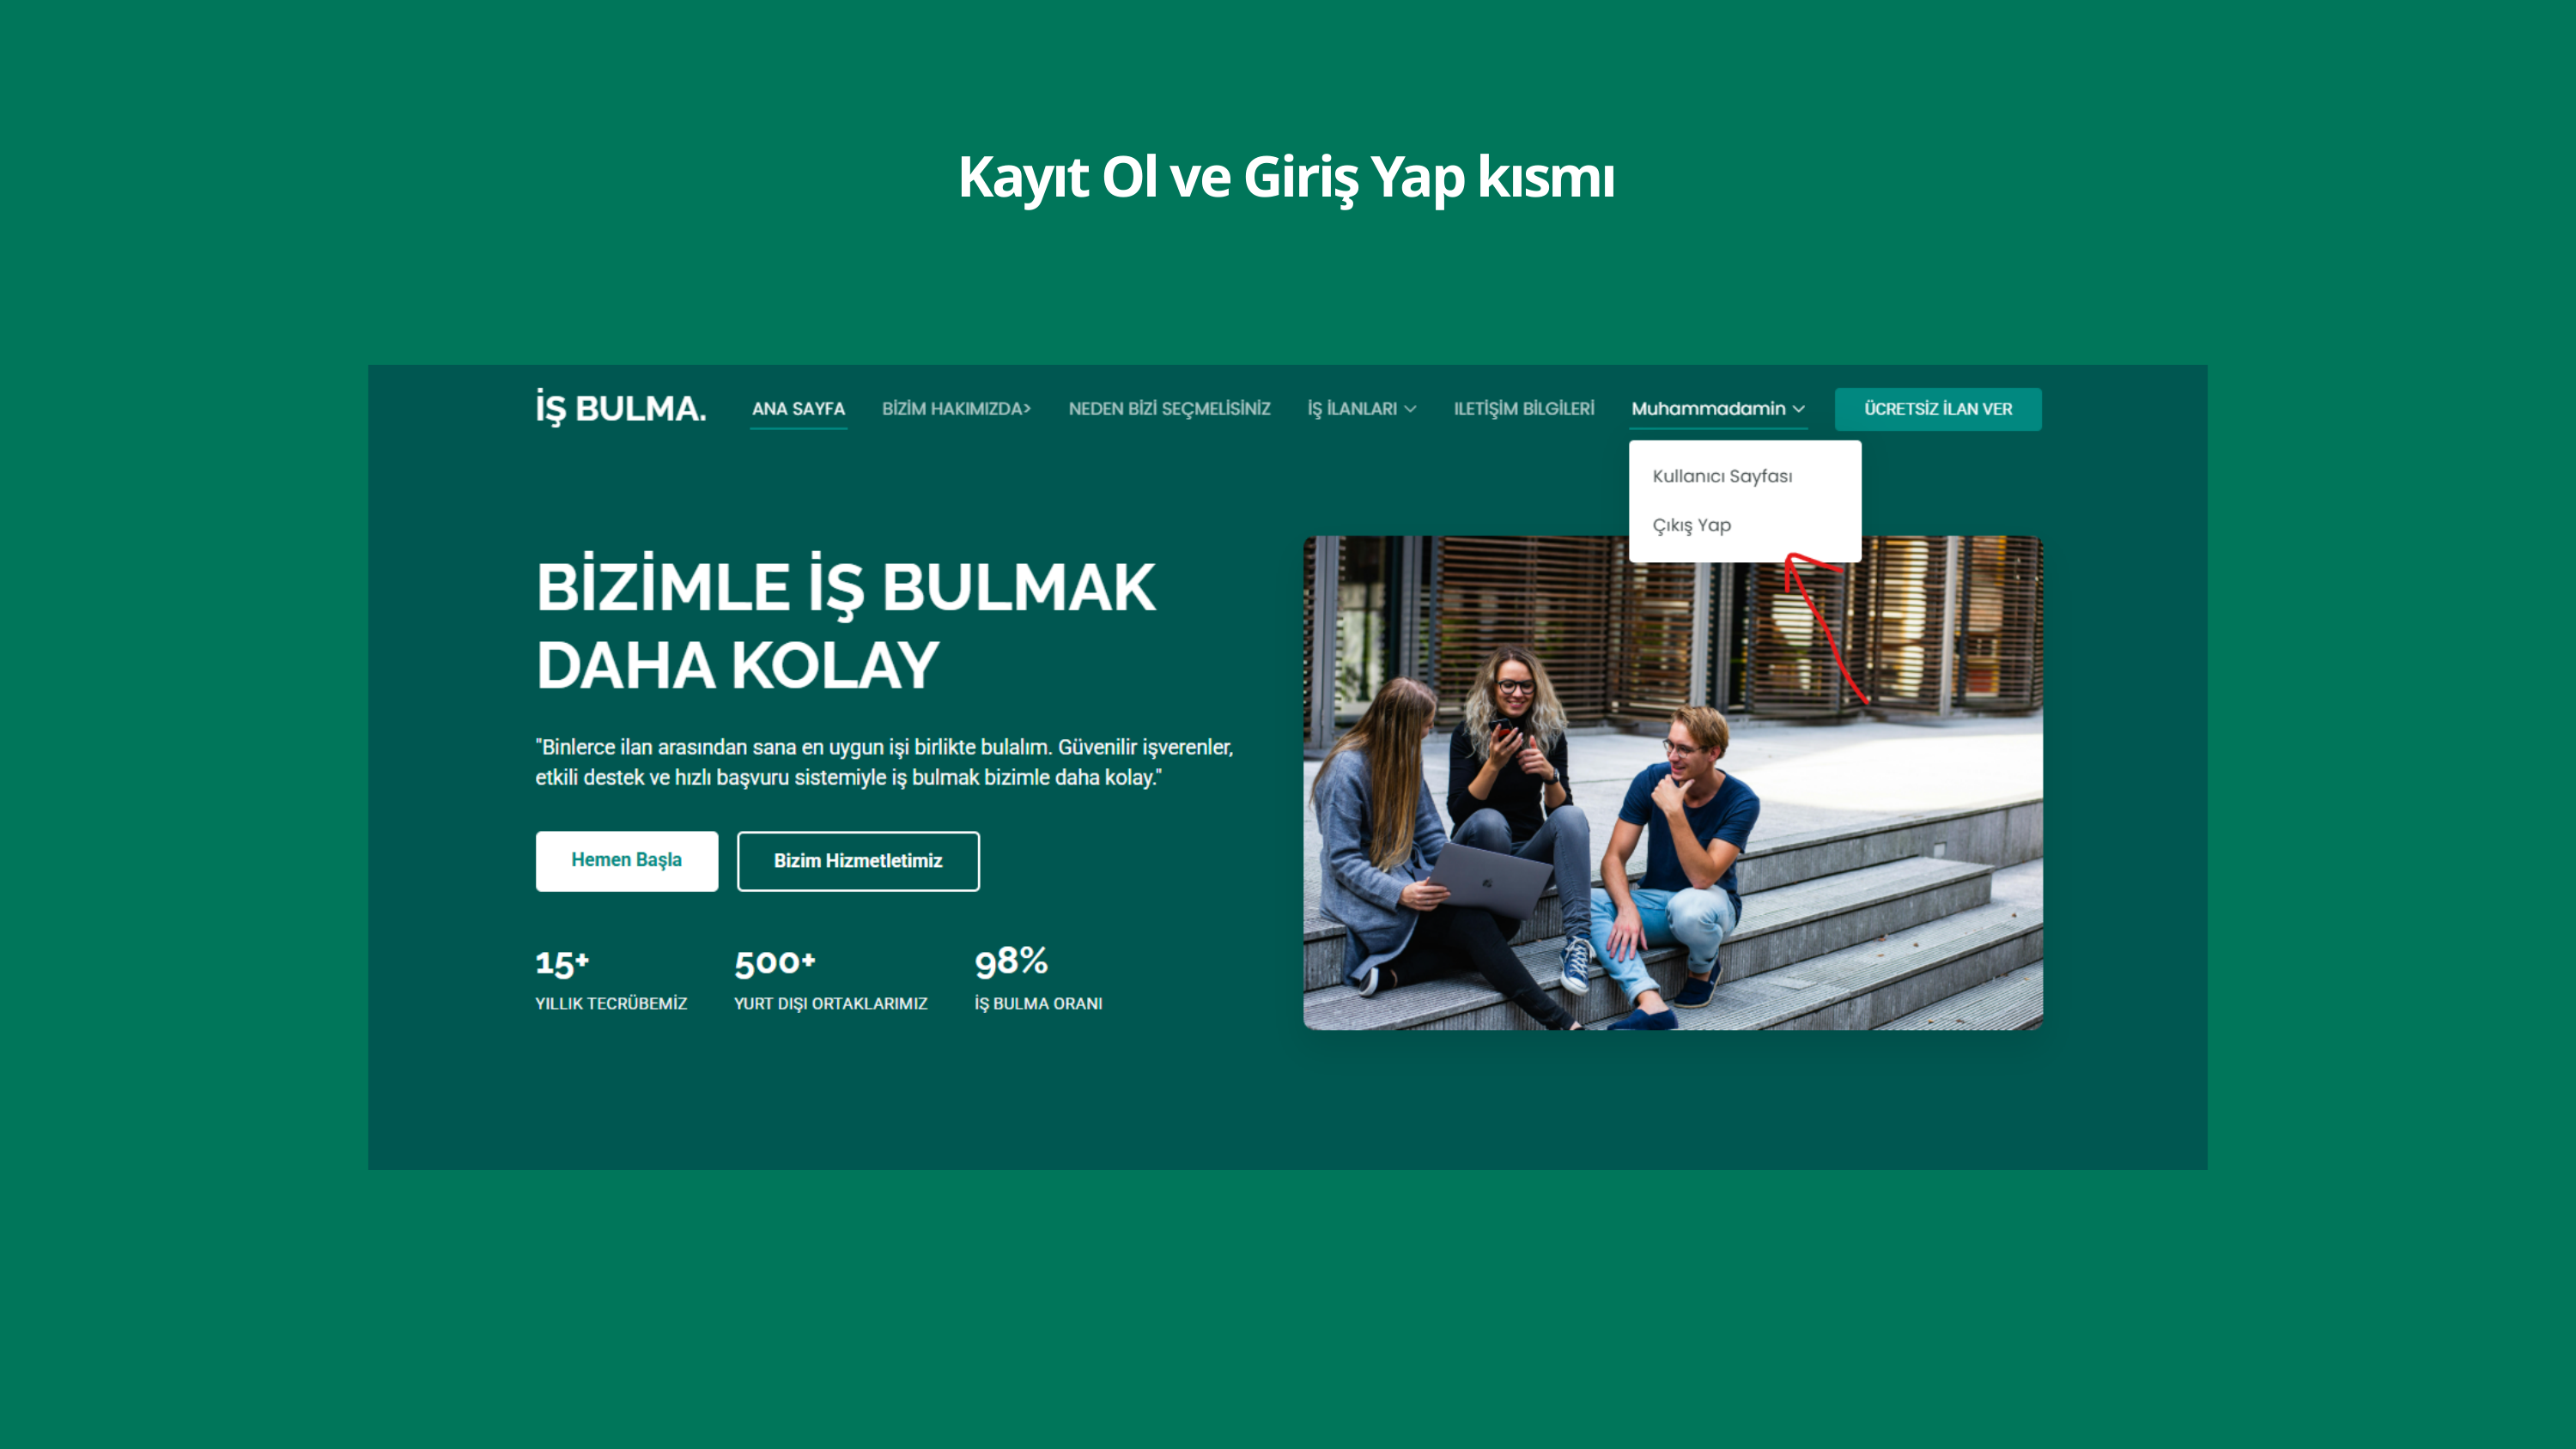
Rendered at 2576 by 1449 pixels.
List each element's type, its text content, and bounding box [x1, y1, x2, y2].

text_box Kayıt Ol ve Giriş Yap kısmı [954, 154, 1621, 209]
text_box [368, 365, 2208, 1170]
